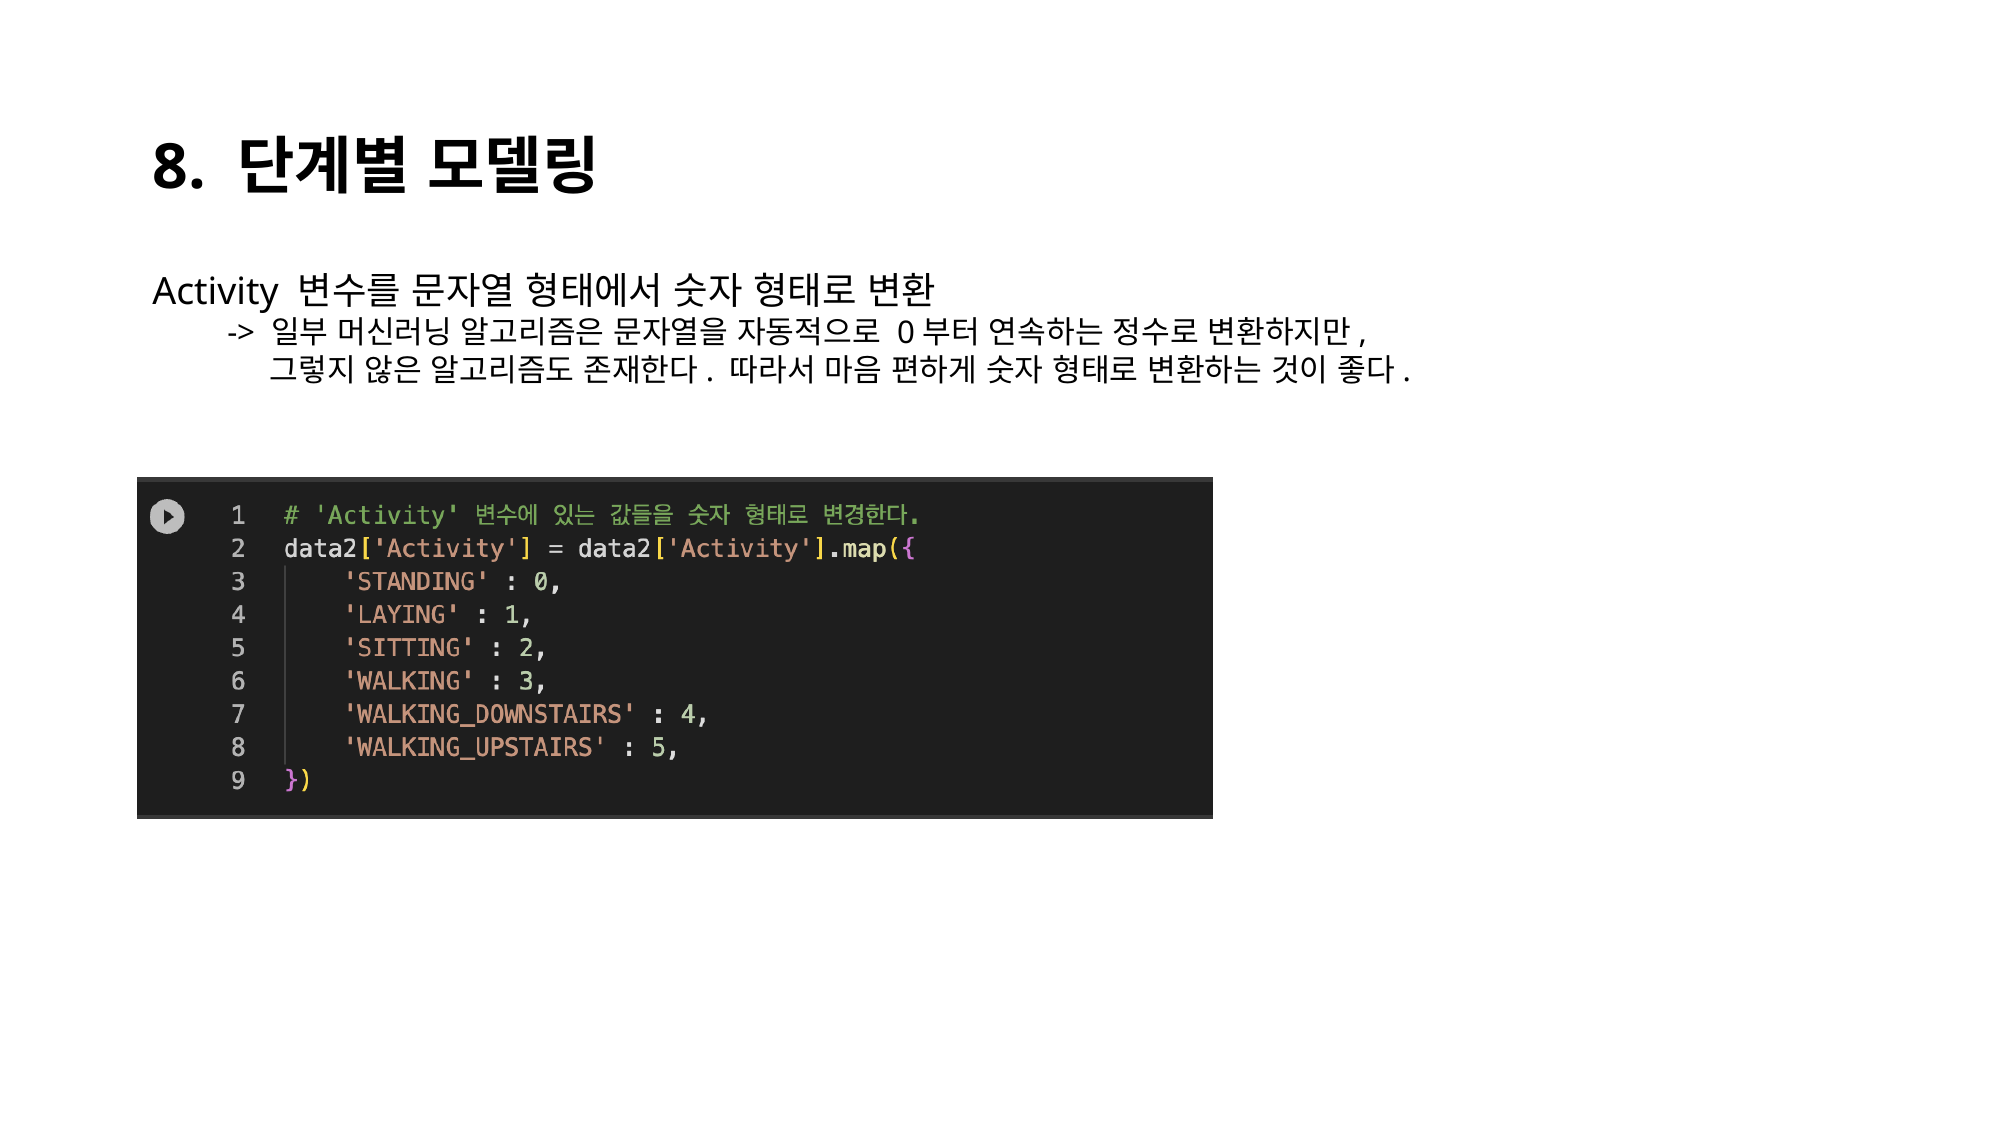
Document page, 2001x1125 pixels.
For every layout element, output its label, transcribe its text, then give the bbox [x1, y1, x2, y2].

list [137, 477, 1213, 819]
title 8. 단계별 모델링 [137, 59, 1863, 278]
text_box Activity 변수를 문자열 형태에서 숫자 형태로 변환 -> 일부 머신러닝 알고리즘은 문자열을 자동적으로 0부터 연속하는 정수로 변환하지만, 그렇지 않은 알고리즘도 존재한다. 따라서 마음 편하게 숫자 형태로 변환하는 것이 좋다. [137, 259, 1747, 395]
